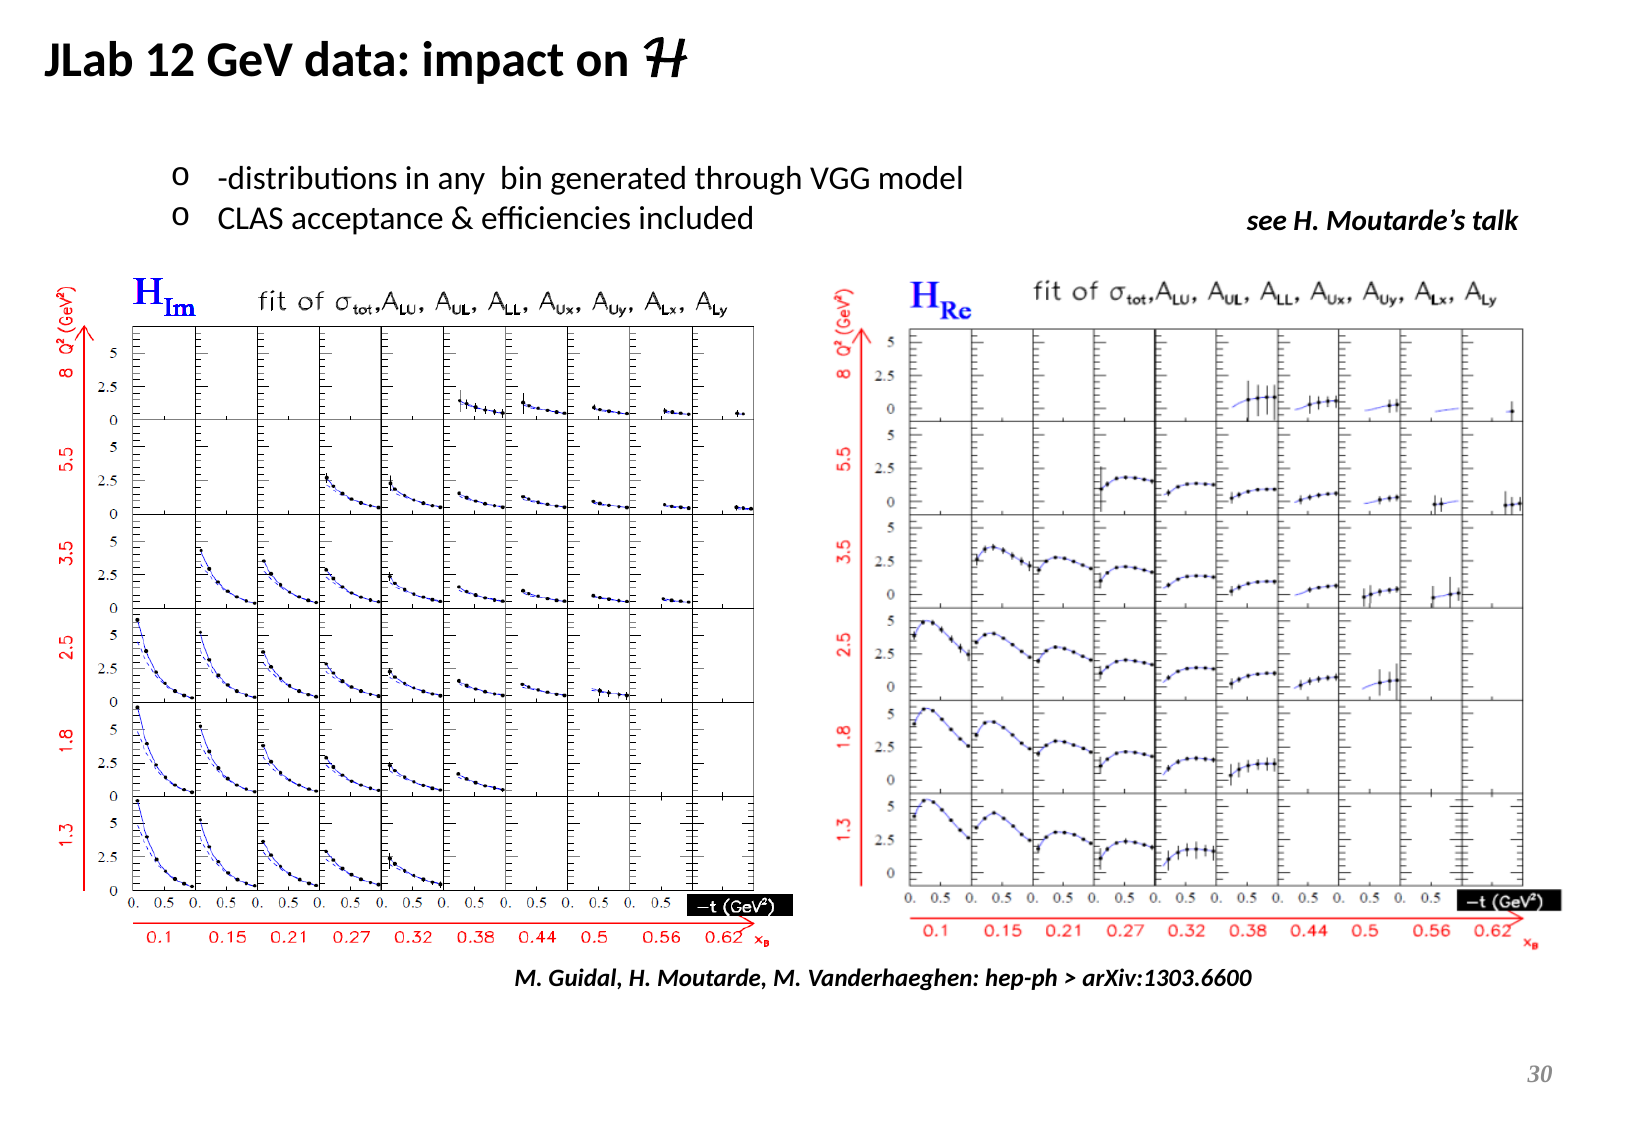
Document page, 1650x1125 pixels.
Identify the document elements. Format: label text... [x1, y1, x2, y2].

picture [826, 266, 1566, 953]
slide_number 30 [1182, 1042, 1568, 1103]
text_box see H. Moutarde’s talk [1232, 194, 1534, 244]
text_box JLab 12 GeV data: impact on ℋ [29, 18, 706, 94]
text_box M. Guidal, H. Moutarde, M. Vanderhaeghen: hep-ph > arXiv:1303.6600 [428, 954, 1339, 999]
picture [42, 266, 800, 953]
